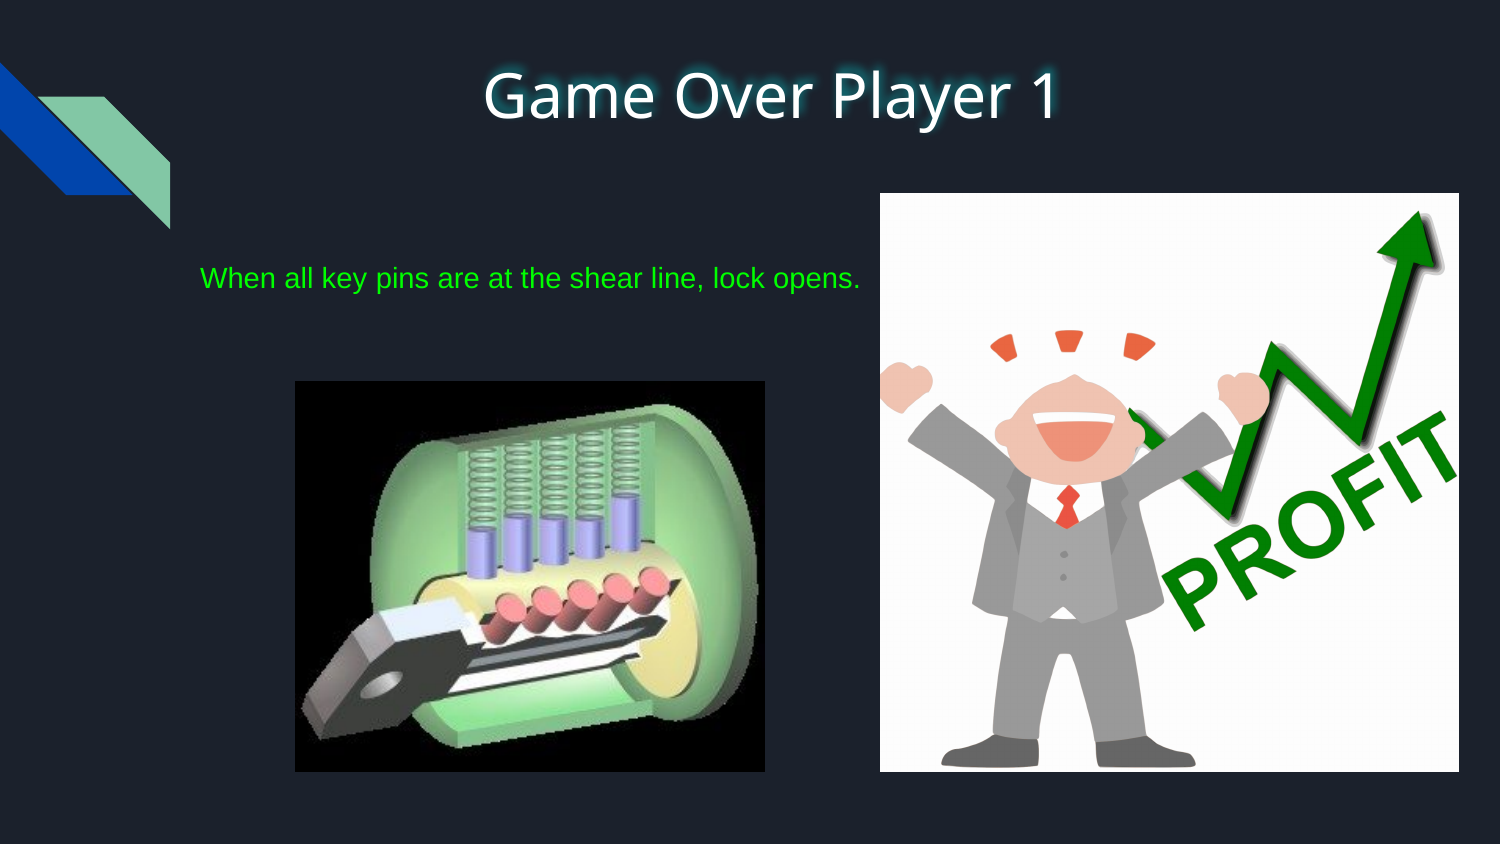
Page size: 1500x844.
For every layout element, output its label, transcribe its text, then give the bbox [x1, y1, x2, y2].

picture [880, 193, 1460, 772]
picture [295, 380, 765, 773]
text_box When all key pins are at the shear line, lock opens. [185, 244, 875, 382]
title Game Over Player 1 [467, 40, 1175, 178]
